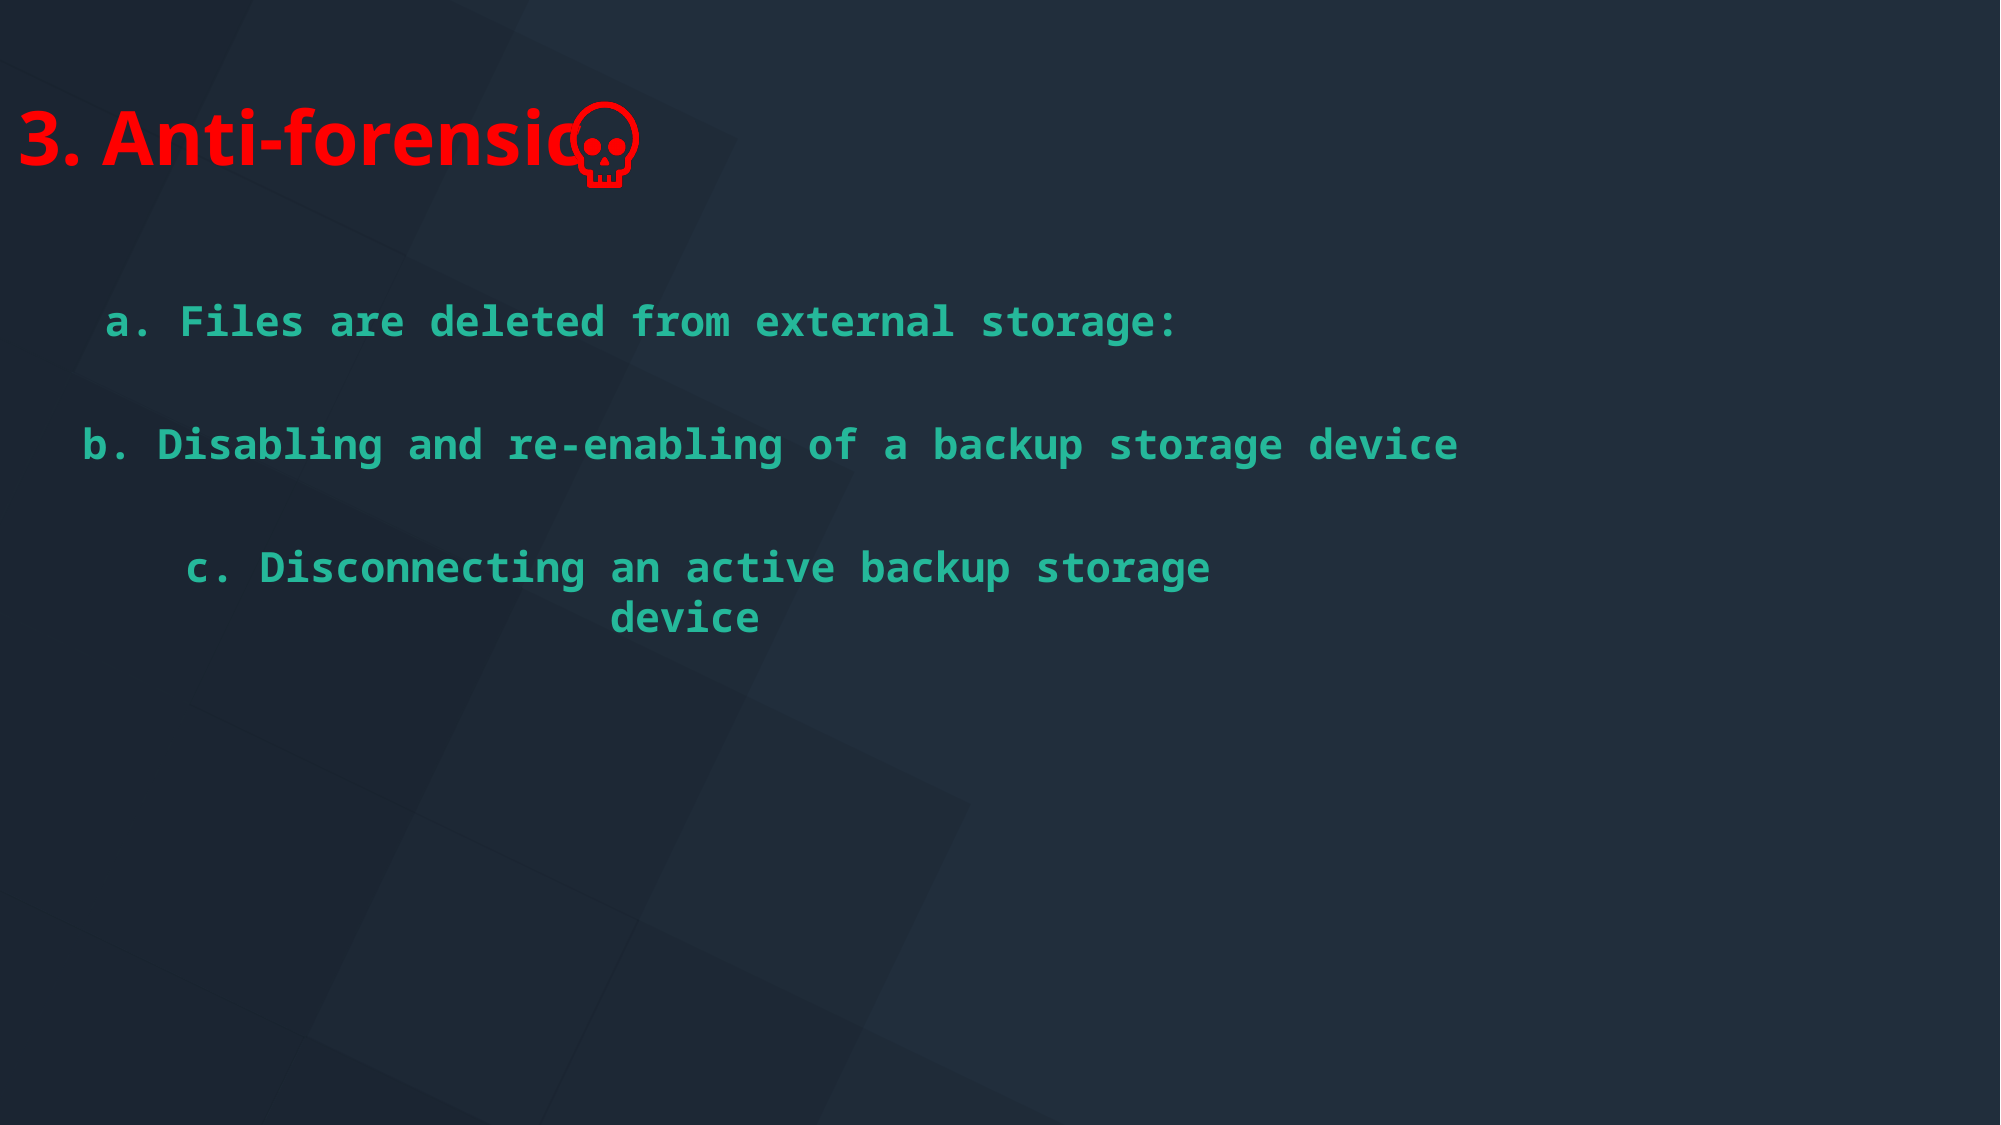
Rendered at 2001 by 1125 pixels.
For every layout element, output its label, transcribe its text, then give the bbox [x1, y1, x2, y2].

picture [551, 91, 658, 198]
text_box 3. Anti-forensic [4, 83, 599, 188]
text_box a. Files are deleted from external storage: [90, 287, 1195, 353]
text_box c. Disconnecting an active backup storage device [122, 533, 1274, 699]
text_box b. Disabling and re-enabling of a backup storage device [67, 410, 1473, 476]
